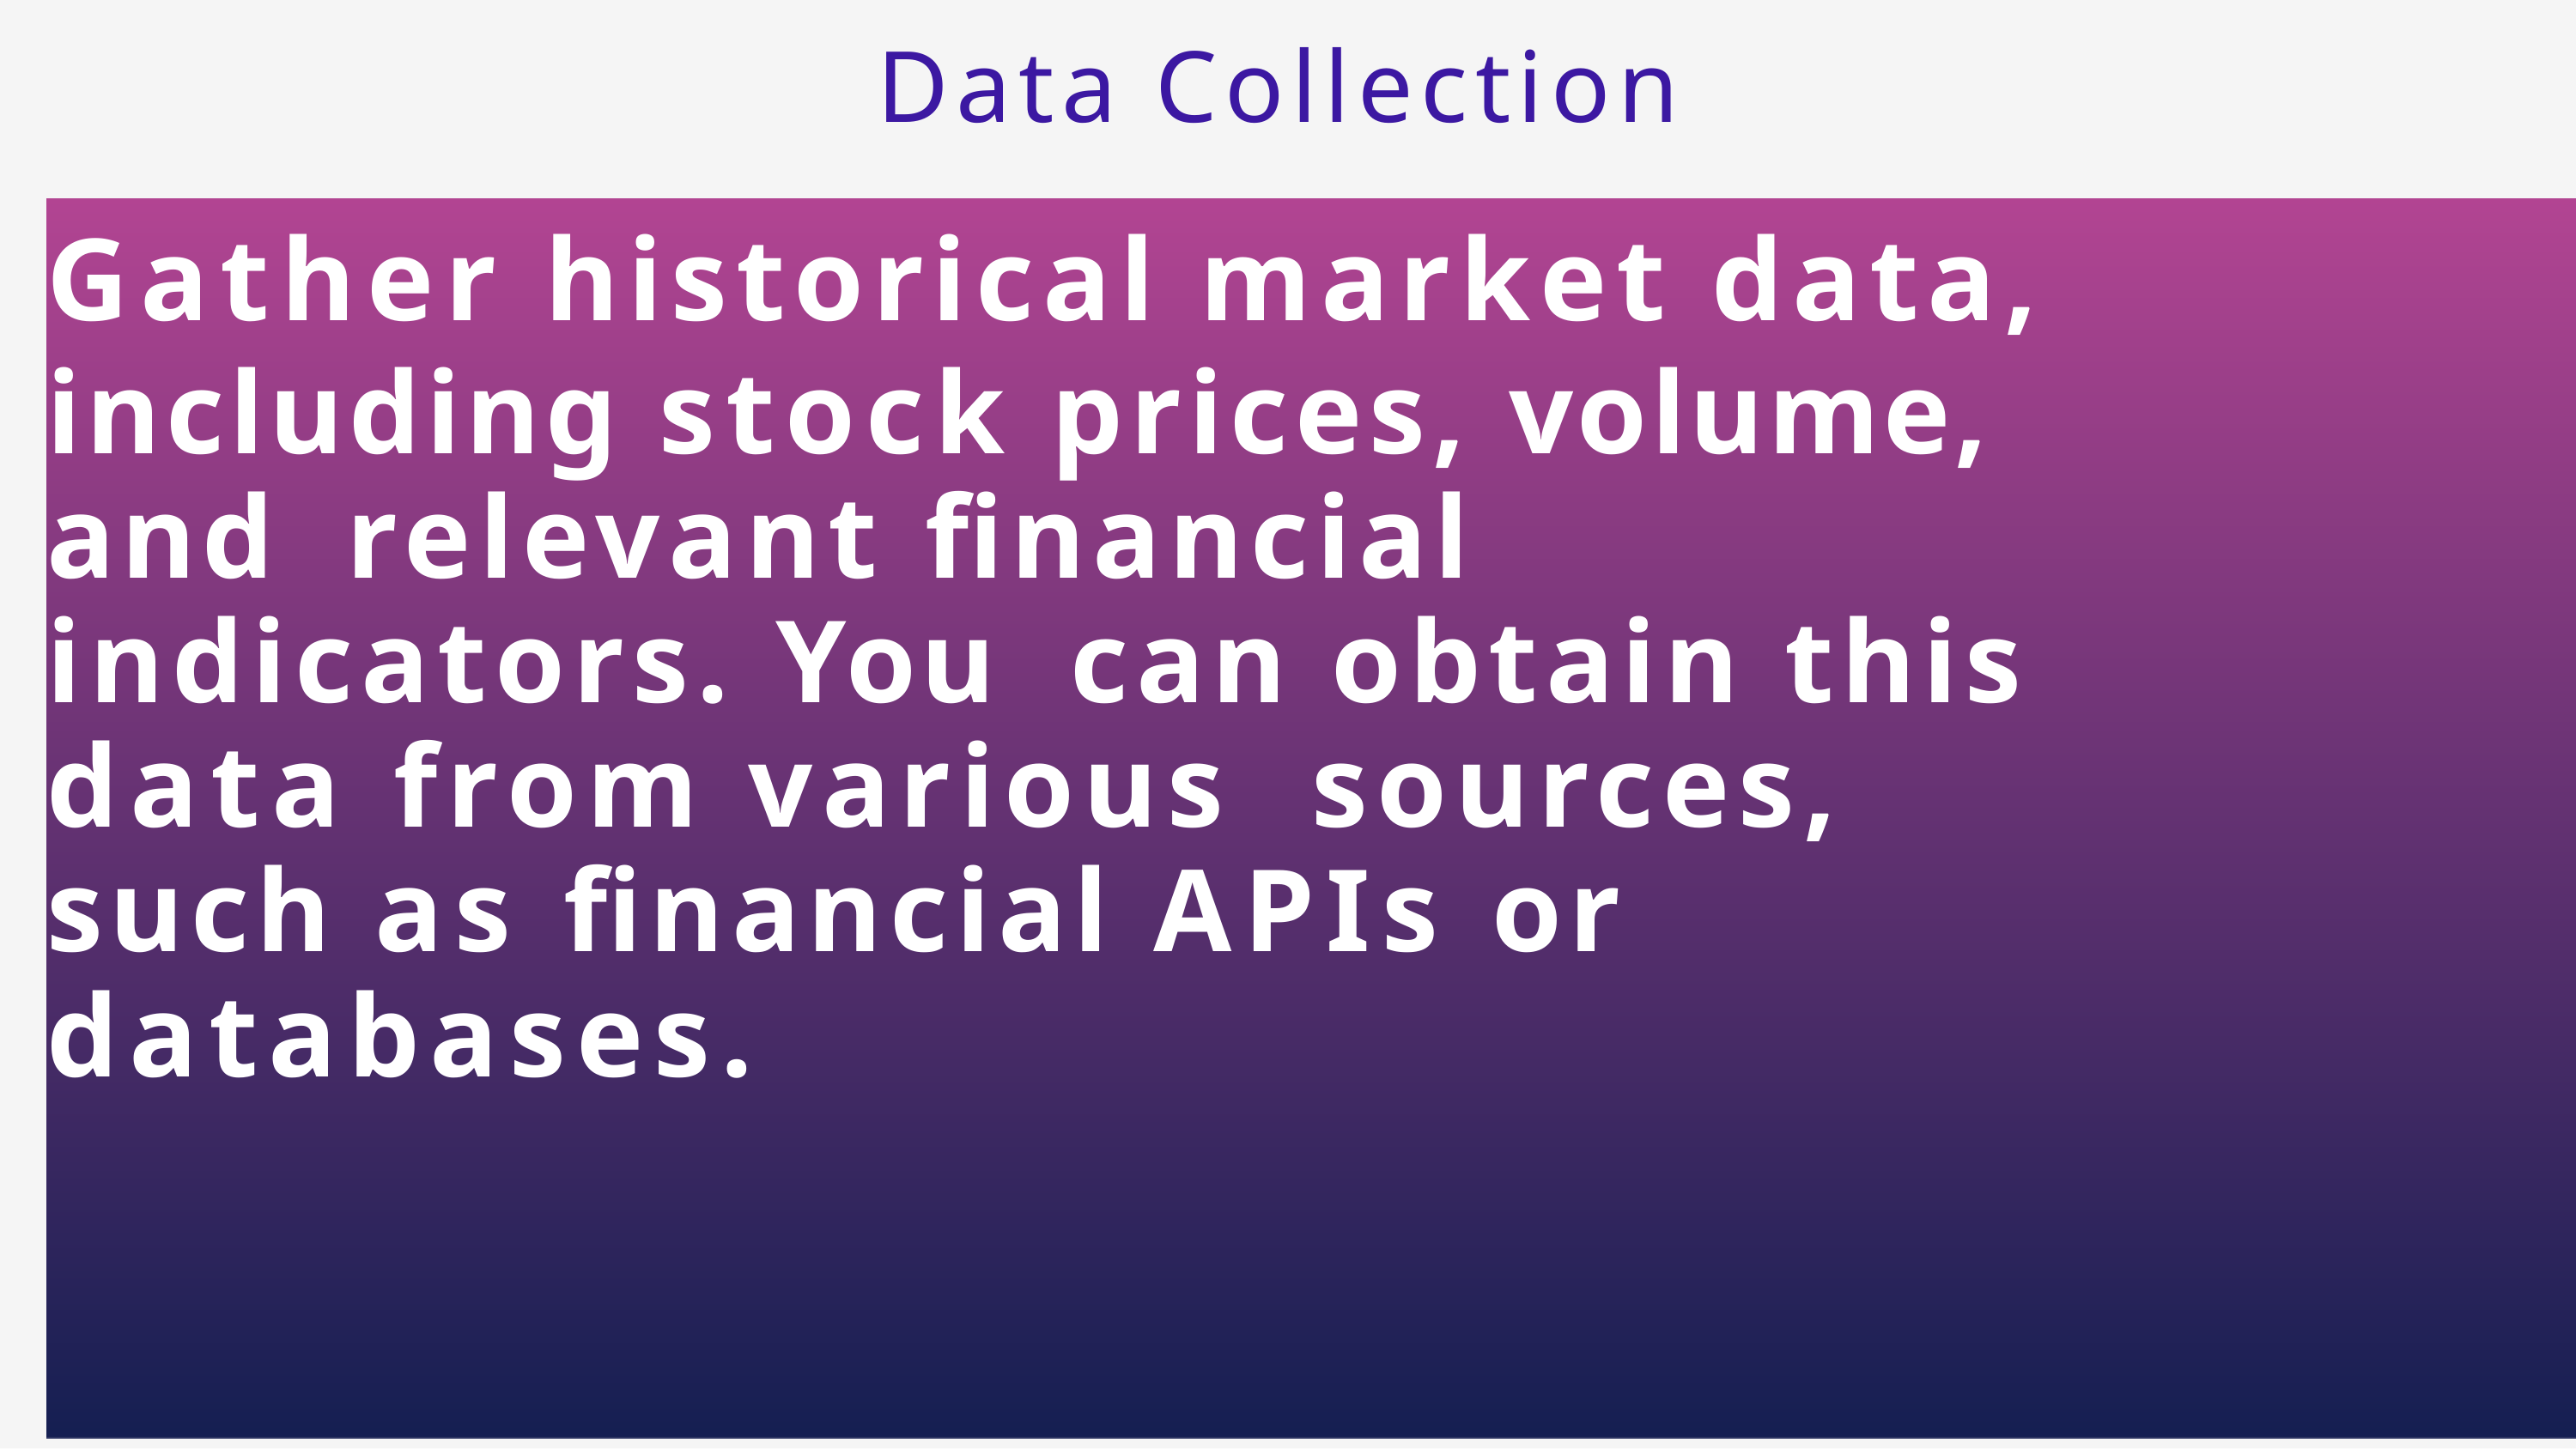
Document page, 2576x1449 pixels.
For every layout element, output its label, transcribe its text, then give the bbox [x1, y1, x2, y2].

text_box [0, 0, 2576, 1449]
title Data Collection [875, 22, 1741, 195]
picture [46, 198, 2576, 1440]
